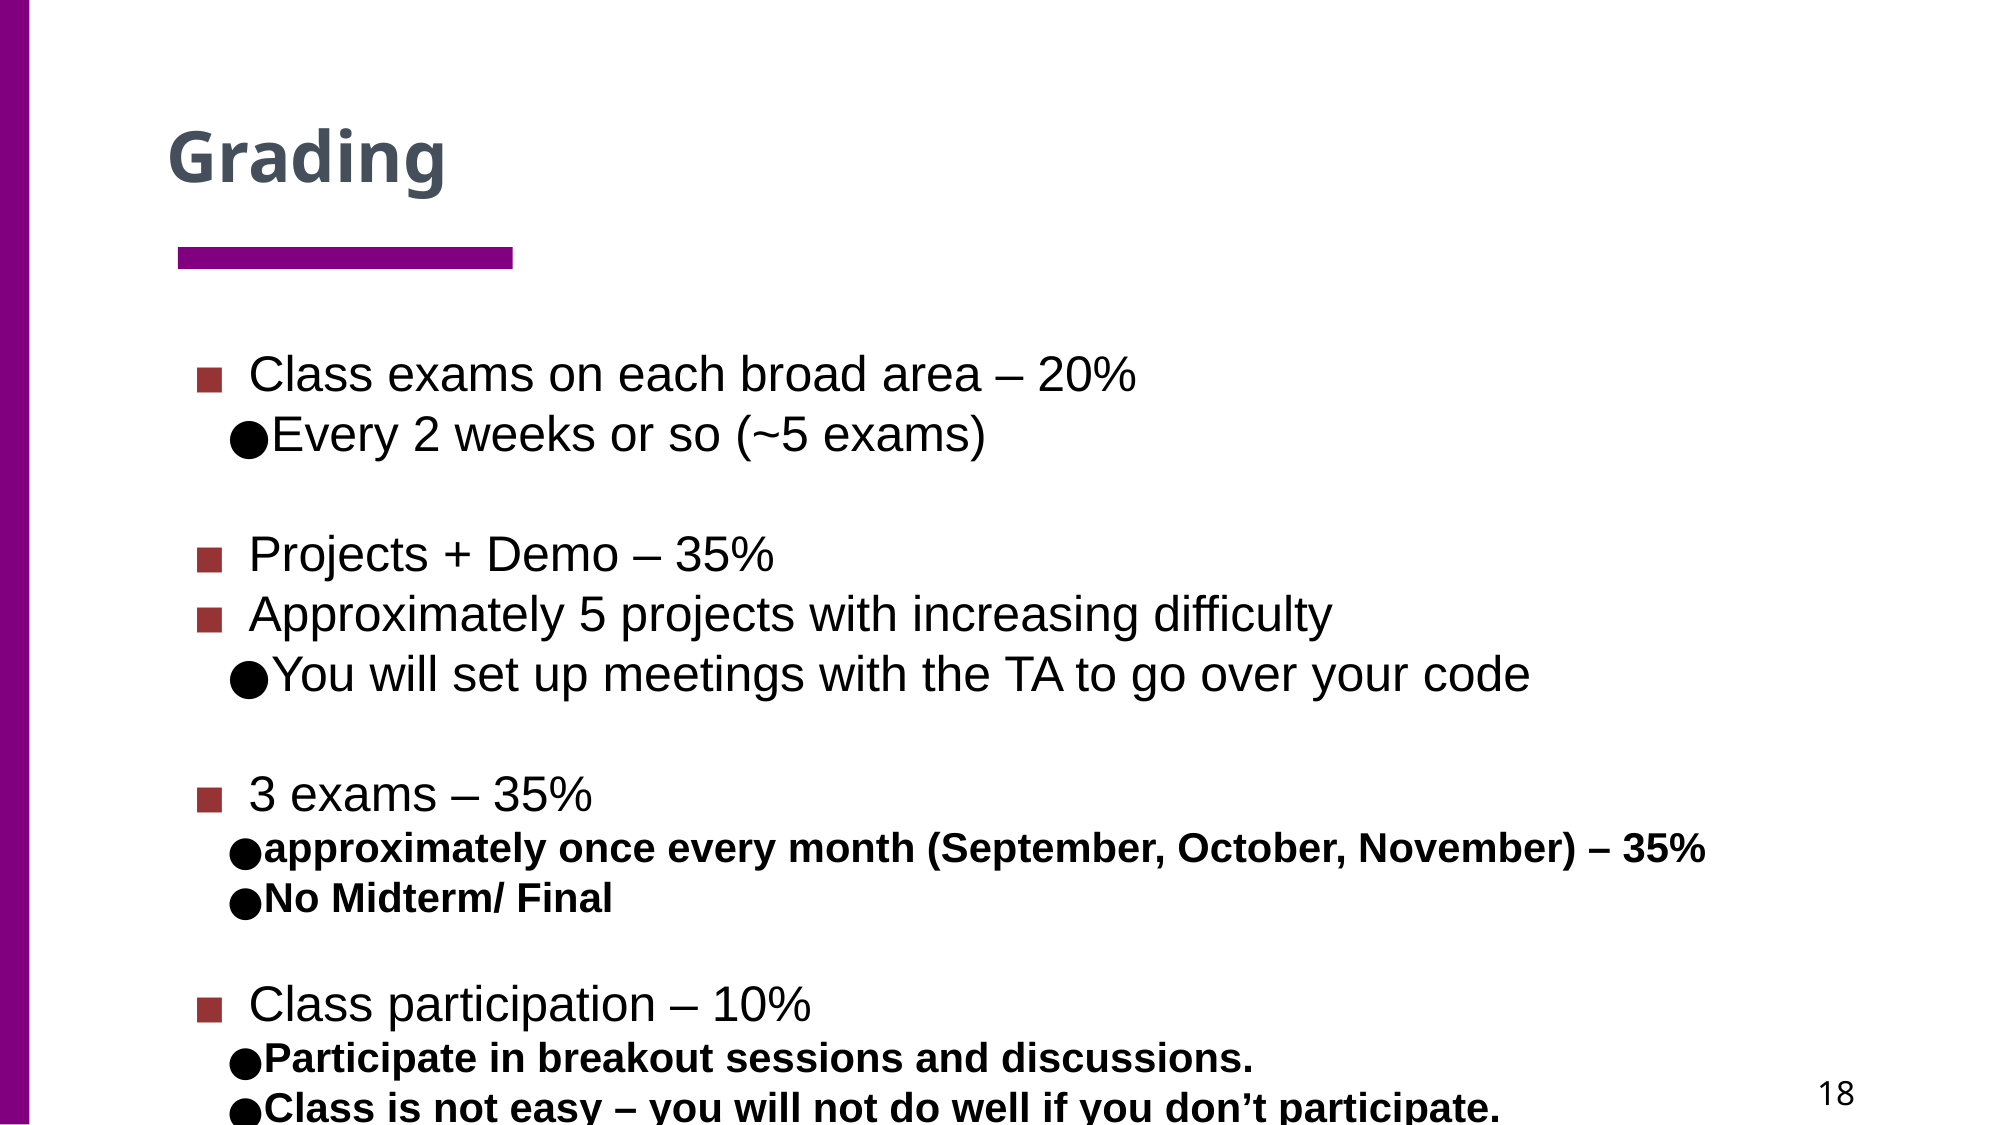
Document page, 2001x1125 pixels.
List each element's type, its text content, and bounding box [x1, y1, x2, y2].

text_box Grading [151, 0, 1849, 212]
text_box Class exams on each broad area – 20% Every 2 weeks or so (~5 exams) Projects + Demo – 35% Approximately 5 projects with increasing difficulty You will set up meetings with the TA to go over your code 3 exams – 35% approximately once every month (September, October, November) – 35% No Midterm/ Final Class participation – 10% Participate in breakout sessions and discussions. Class is not easy – you will not do well if you don’t participate. [177, 326, 1875, 1050]
